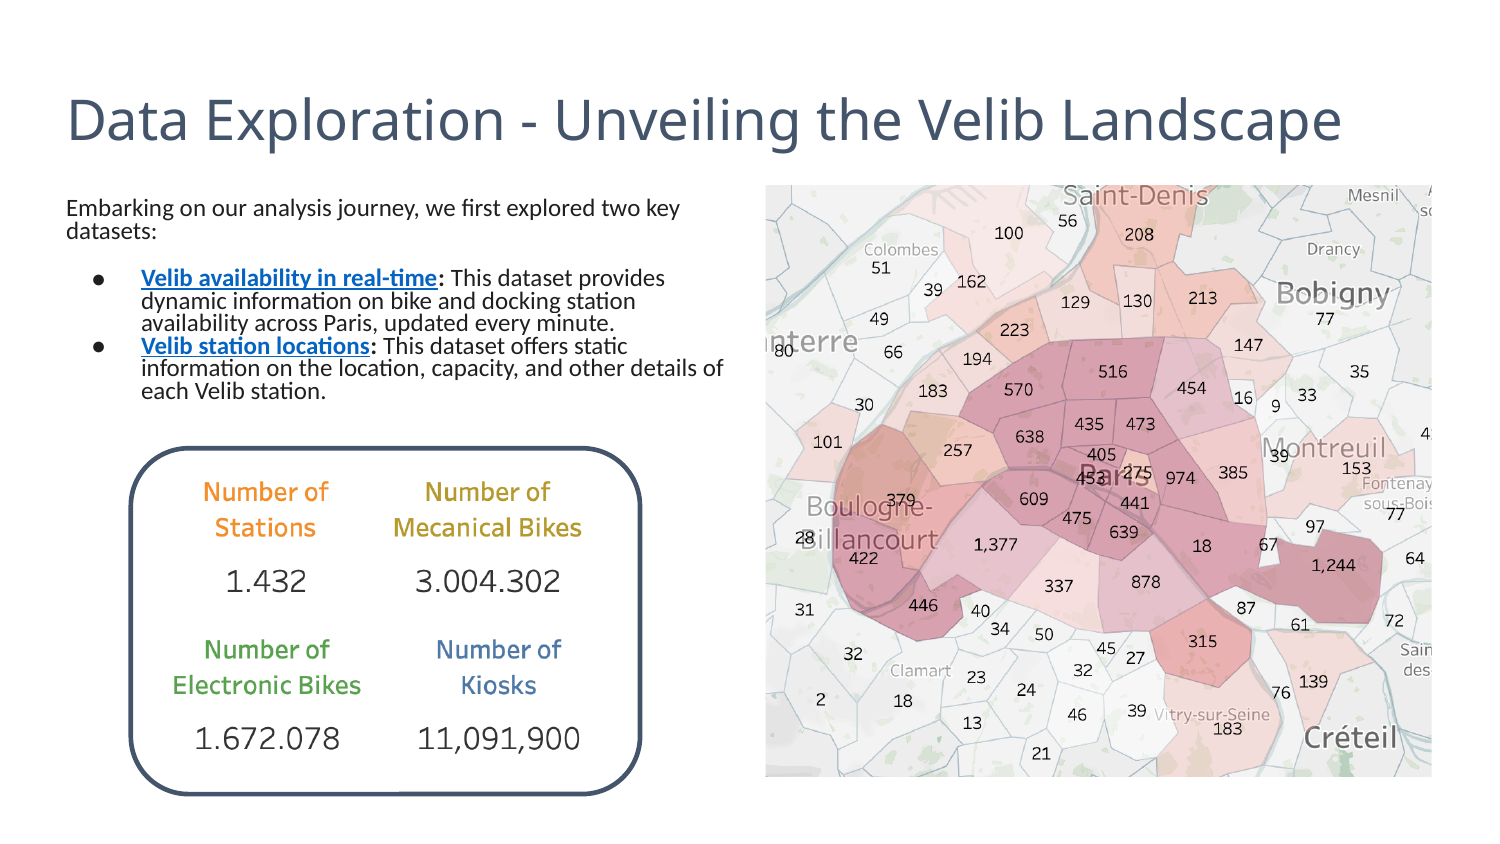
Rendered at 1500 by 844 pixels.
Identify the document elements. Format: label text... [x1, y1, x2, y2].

list Embarking on our analysis journey, we first explored two key datasets: Velib availability in real-time: This dataset provides dynamic information on bike and docking station availability across Paris, updated every minute. Velib station locations: This dataset offers static information on the location, capacity, and other details of each Velib station. [51, 183, 766, 482]
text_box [155, 466, 641, 795]
text_box [129, 447, 626, 785]
title Data Exploration - Unveiling the Velib Landscape [51, 72, 1449, 167]
picture [765, 185, 1432, 777]
